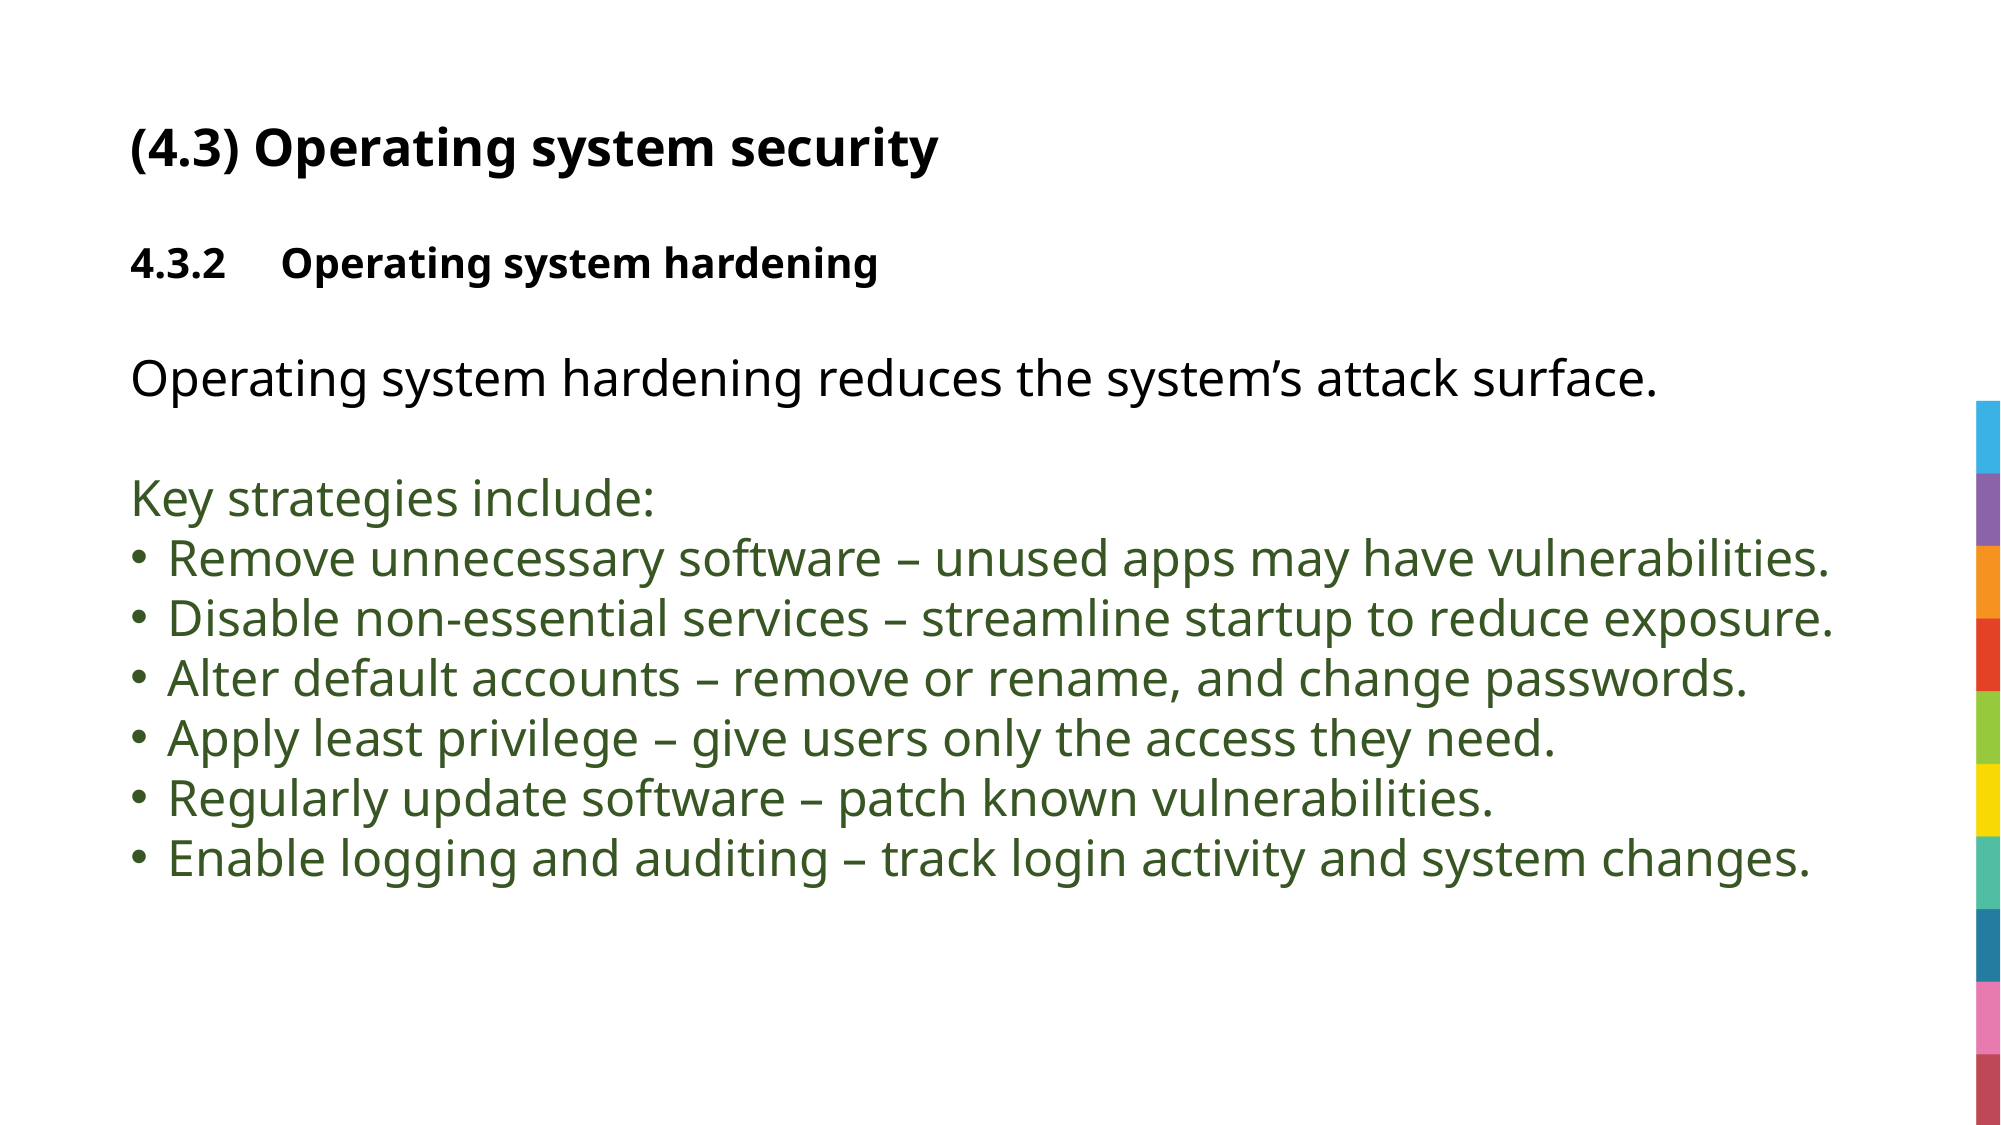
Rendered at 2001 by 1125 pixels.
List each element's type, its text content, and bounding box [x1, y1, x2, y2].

list 4.3.2 Operating system hardening Operating system hardening reduces the system’s attack surface. Key strategies include: Remove unnecessary software – unused apps may have vulnerabilities. Disable non-essential services – streamline startup to reduce exposure. Alter default accounts – remove or rename, and change passwords. Apply least privilege – give users only the access they need. Regularly update software – patch known vulnerabilities. Enable logging and auditing – track login activity and system changes. [115, 229, 1929, 1094]
picture [1976, 402, 2001, 1125]
title (4.3) Operating system security [115, 111, 1863, 186]
